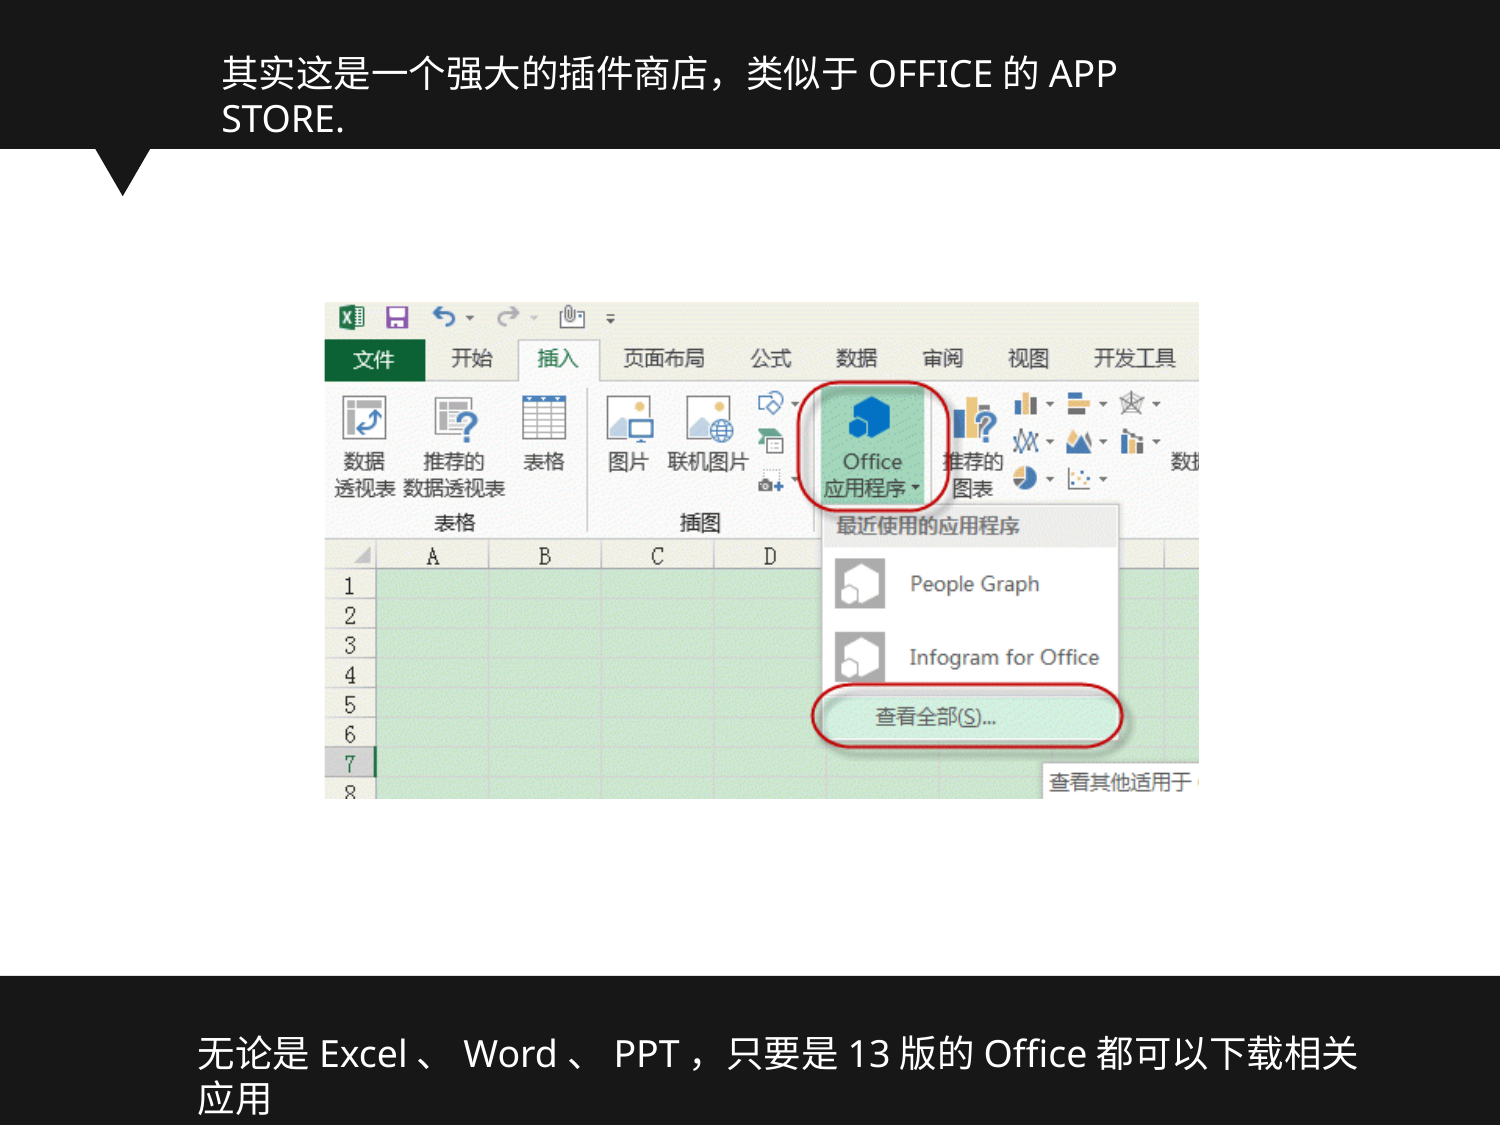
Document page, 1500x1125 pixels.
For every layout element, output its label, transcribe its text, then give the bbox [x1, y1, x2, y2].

picture [324, 302, 1199, 799]
text_box [86, 136, 159, 199]
text_box [0, 975, 1500, 1125]
text_box 其实这是一个强大的插件商店，类似于OFFICE的APP STORE. [206, 42, 1258, 148]
text_box 无论是Excel、Word、PPT，只要是13版的Office都可以下载相关应用 [182, 1023, 1412, 1125]
text_box [0, 0, 1500, 150]
